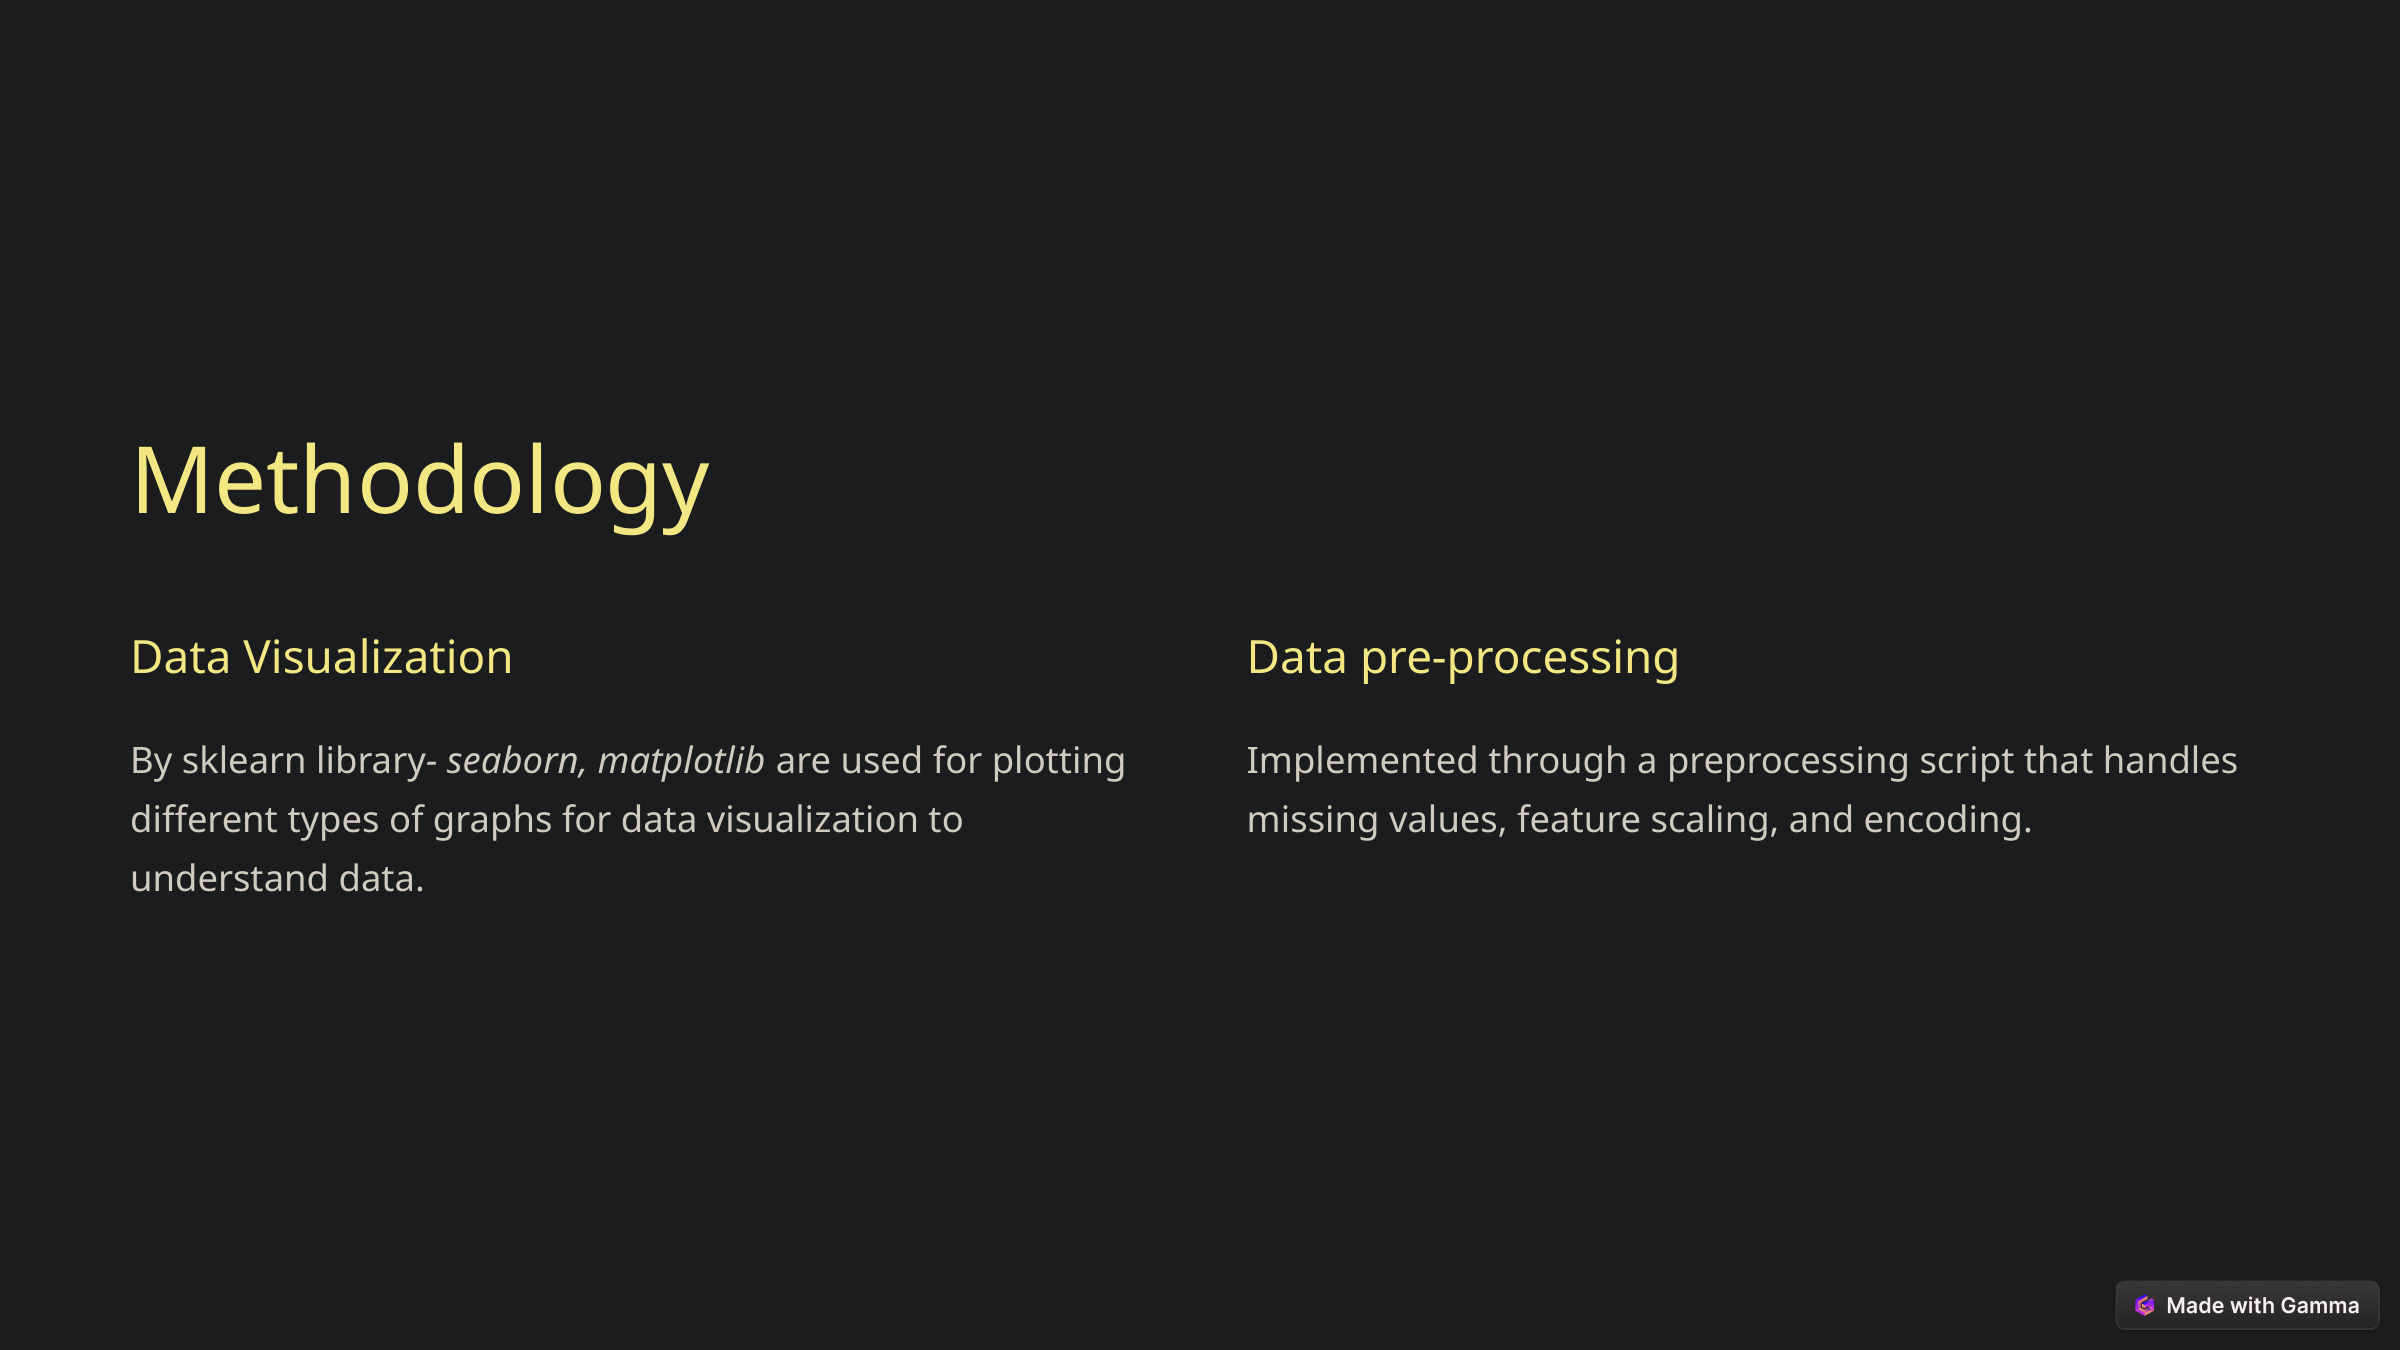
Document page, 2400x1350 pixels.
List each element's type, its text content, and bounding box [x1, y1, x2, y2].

text_box Data Visualization [130, 625, 596, 684]
text_box Methodology [130, 416, 1061, 533]
picture [2106, 1271, 2389, 1339]
text_box By sklearn library- seaborn, matplotlib are used for plotting different types of graphs for data visualization to understand data. [130, 721, 1155, 900]
text_box Implemented through a preprocessing script that handles missing values, feature scaling, and encoding. [1246, 721, 2271, 841]
text_box Data pre-processing [1246, 625, 1712, 684]
